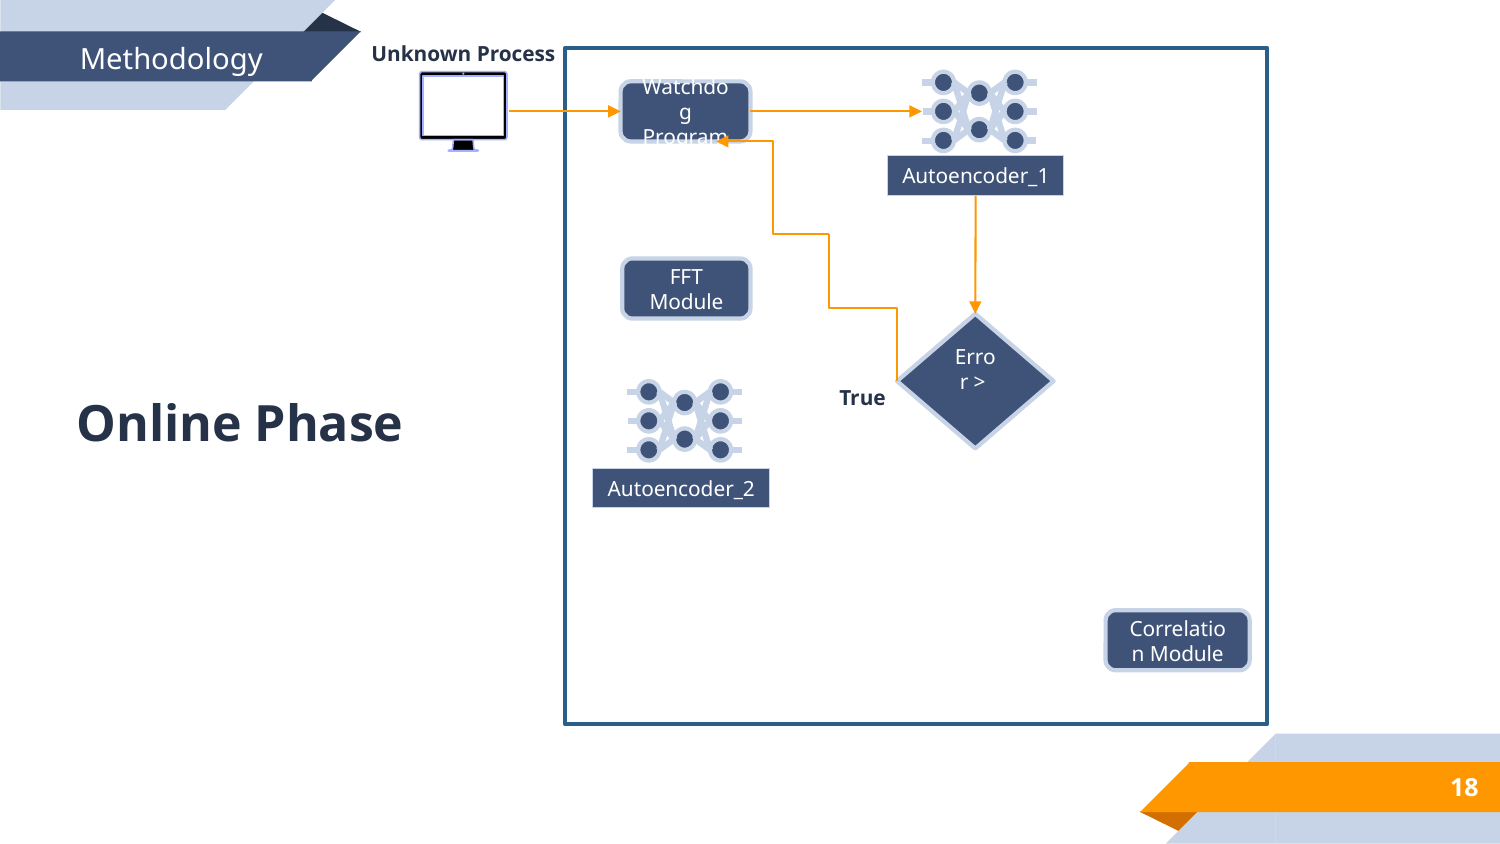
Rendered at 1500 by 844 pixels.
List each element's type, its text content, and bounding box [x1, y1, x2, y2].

text_box FFT Module [620, 256, 753, 321]
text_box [602, 380, 760, 509]
text_box [419, 73, 507, 152]
text_box Unknown Process [356, 33, 570, 73]
text_box Correlation Module [1103, 608, 1252, 673]
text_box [789, 273, 937, 342]
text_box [715, 141, 830, 235]
text_box Methodology [65, 33, 312, 81]
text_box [896, 71, 1055, 197]
slide_number 18 [1249, 760, 1494, 813]
text_box True [824, 377, 901, 417]
text_box [563, 46, 1269, 726]
text_box Online Phase [61, 384, 419, 459]
